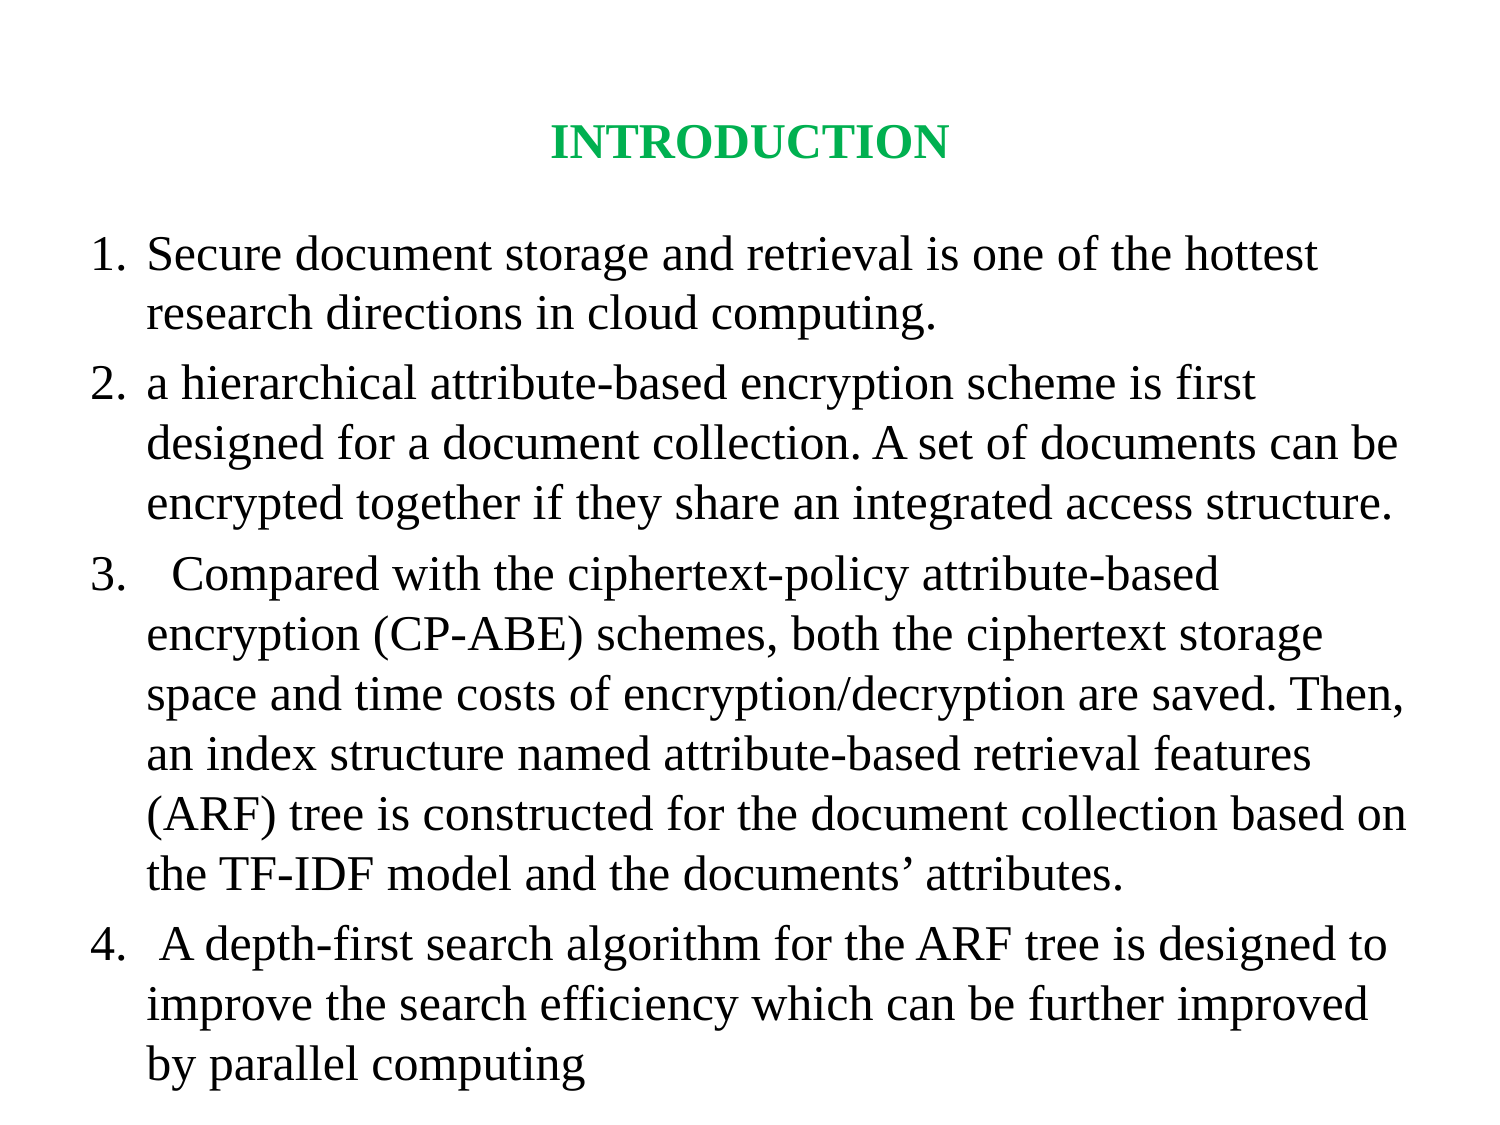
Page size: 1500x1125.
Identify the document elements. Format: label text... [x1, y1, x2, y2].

title INTRODUCTION [75, 45, 1425, 212]
list Secure document storage and retrieval is one of the hottest research directions in cloud computing. a hierarchical attribute-based encryption scheme is first designed for a document collection. A set of documents can be encrypted together if they share an integrated access structure. Compared with the ciphertext-policy attribute-based encryption (CP-ABE) schemes, both the ciphertext storage space and time costs of encryption/decryption are saved. Then, an index structure named attribute-based retrieval features (ARF) tree is constructed for the document collection based on the TF-IDF model and the documents’ attributes. A depth-first search algorithm for the ARF tree is designed to improve the search efficiency which can be further improved by parallel computing [75, 212, 1425, 1005]
